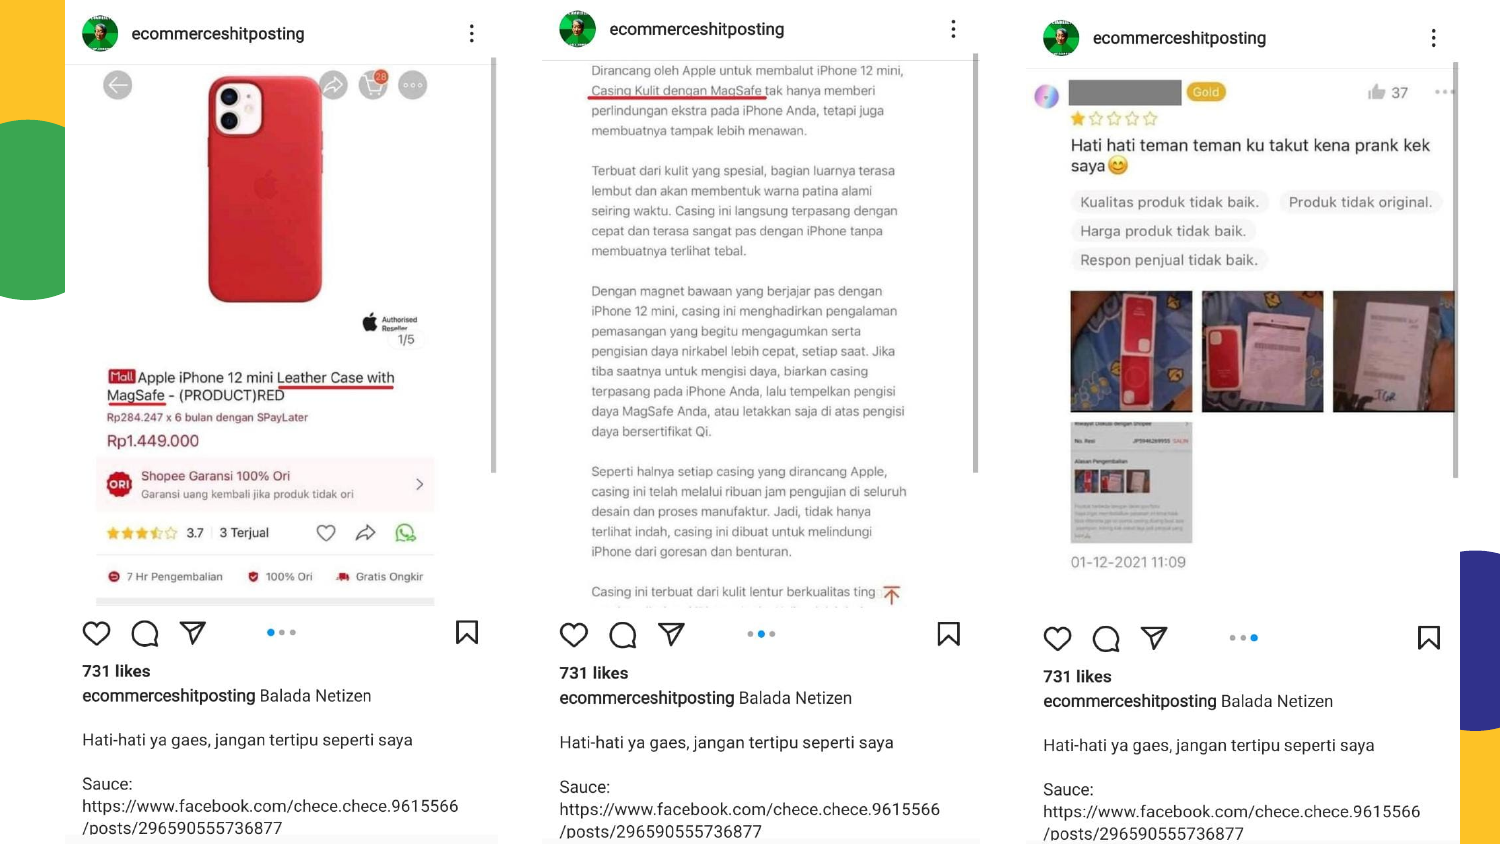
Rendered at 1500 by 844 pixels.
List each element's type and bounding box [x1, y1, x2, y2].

picture [542, 0, 980, 844]
picture [64, 0, 498, 844]
picture [1026, 0, 1460, 844]
